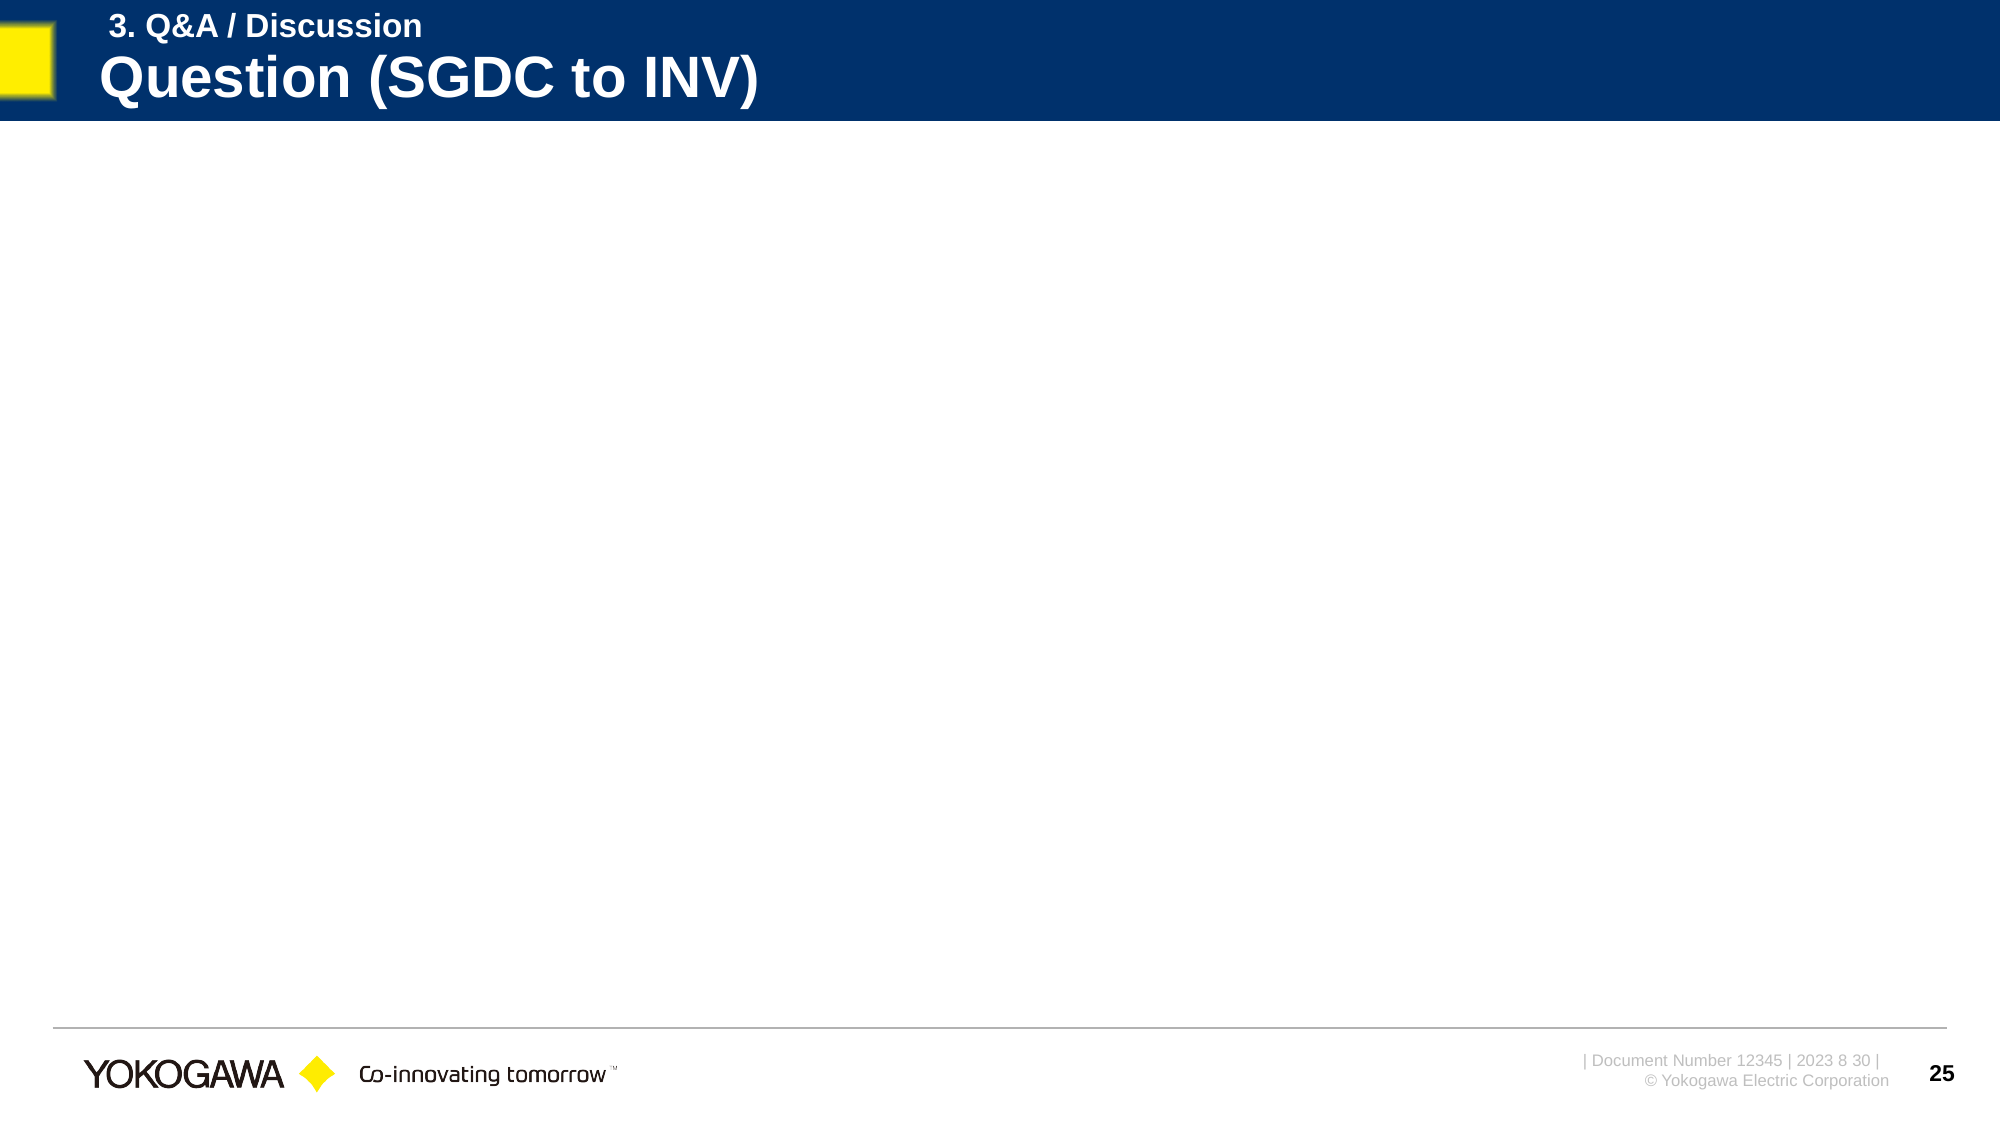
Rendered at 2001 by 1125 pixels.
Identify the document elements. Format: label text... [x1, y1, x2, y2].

picture [0, 6, 69, 115]
text_box 3. Q&A / Discussion [93, 0, 836, 52]
title Question (SGDC to INV) [84, 36, 1955, 122]
slide_number 25 [1904, 1042, 1970, 1103]
picture [83, 1055, 617, 1093]
